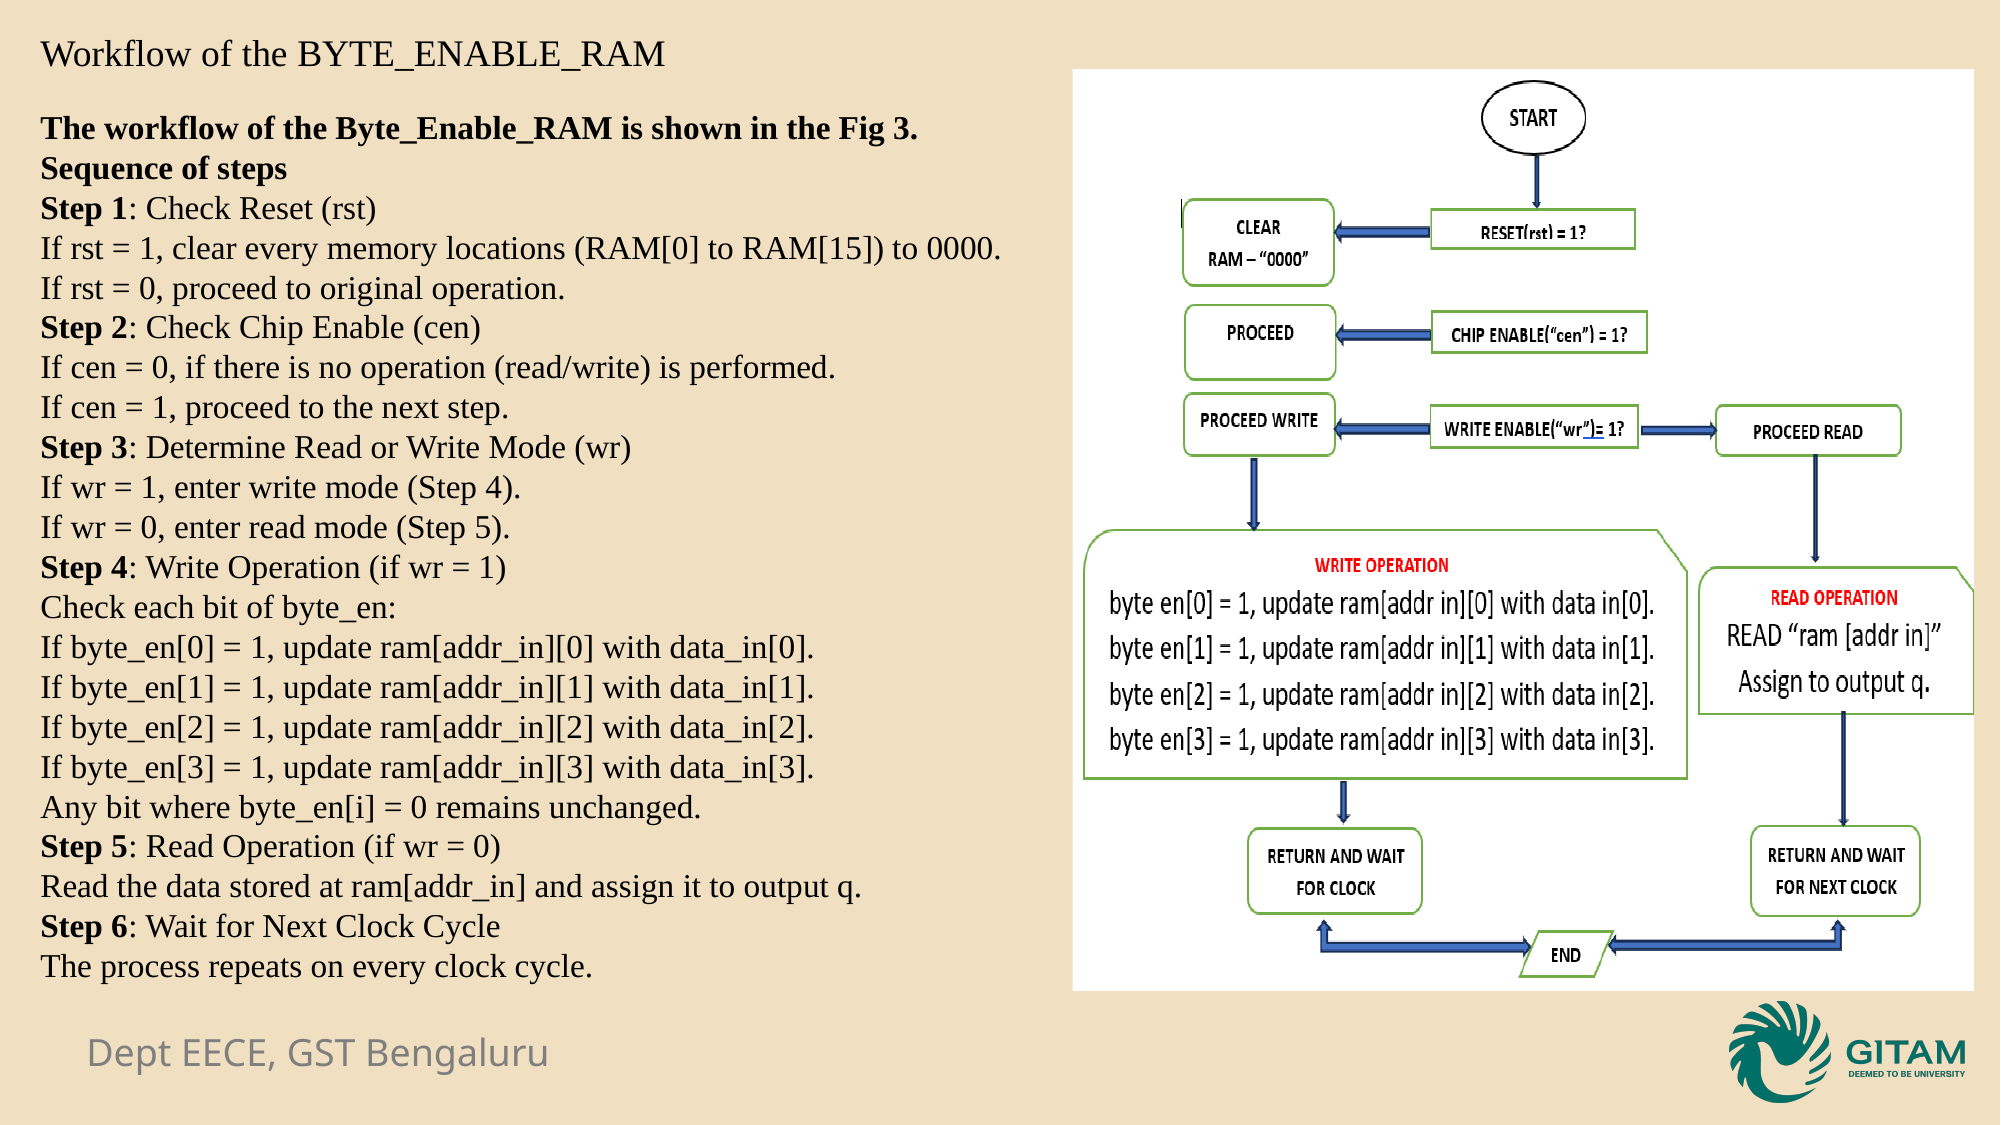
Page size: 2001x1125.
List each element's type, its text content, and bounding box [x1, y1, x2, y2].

picture [1729, 1001, 1965, 1103]
picture [1072, 69, 1975, 991]
text_box Workflow of the BYTE_ENABLE_RAM [25, 21, 729, 82]
text_box The workflow of the Byte_Enable_RAM is shown in the Fig 3. Sequence of steps Step 1: Check Reset (rst) If rst = 1, clear every memory locations (RAM[0] to RAM[15]) to 0000. If rst = 0, proceed to original operation. Step 2: Check Chip Enable (cen) If cen = 0, if there is no operation (read/write) is performed. If cen = 1, proceed to the next step. Step 3: Determine Read or Write Mode (wr) If wr = 1, enter write mode (Step 4). If wr = 0, enter read mode (Step 5). Step 4: Write Operation (if wr = 1) Check each bit of byte_en: If byte_en[0] = 1, update ram[addr_in][0] with data_in[0]. If byte_en[1] = 1, update ram[addr_in][1] with data_in[1]. If byte_en[2] = 1, update ram[addr_in][2] with data_in[2]. If byte_en[3] = 1, update ram[addr_in][3] with data_in[3]. Any bit where byte_en[i] = 0 remains unchanged. Step 5: Read Operation (if wr = 0) Read the data stored at ram[addr_in] and assign it to output q. Step 6: Wait for Next Clock Cycle The process repeats on every clock cycle. [25, 98, 1026, 992]
